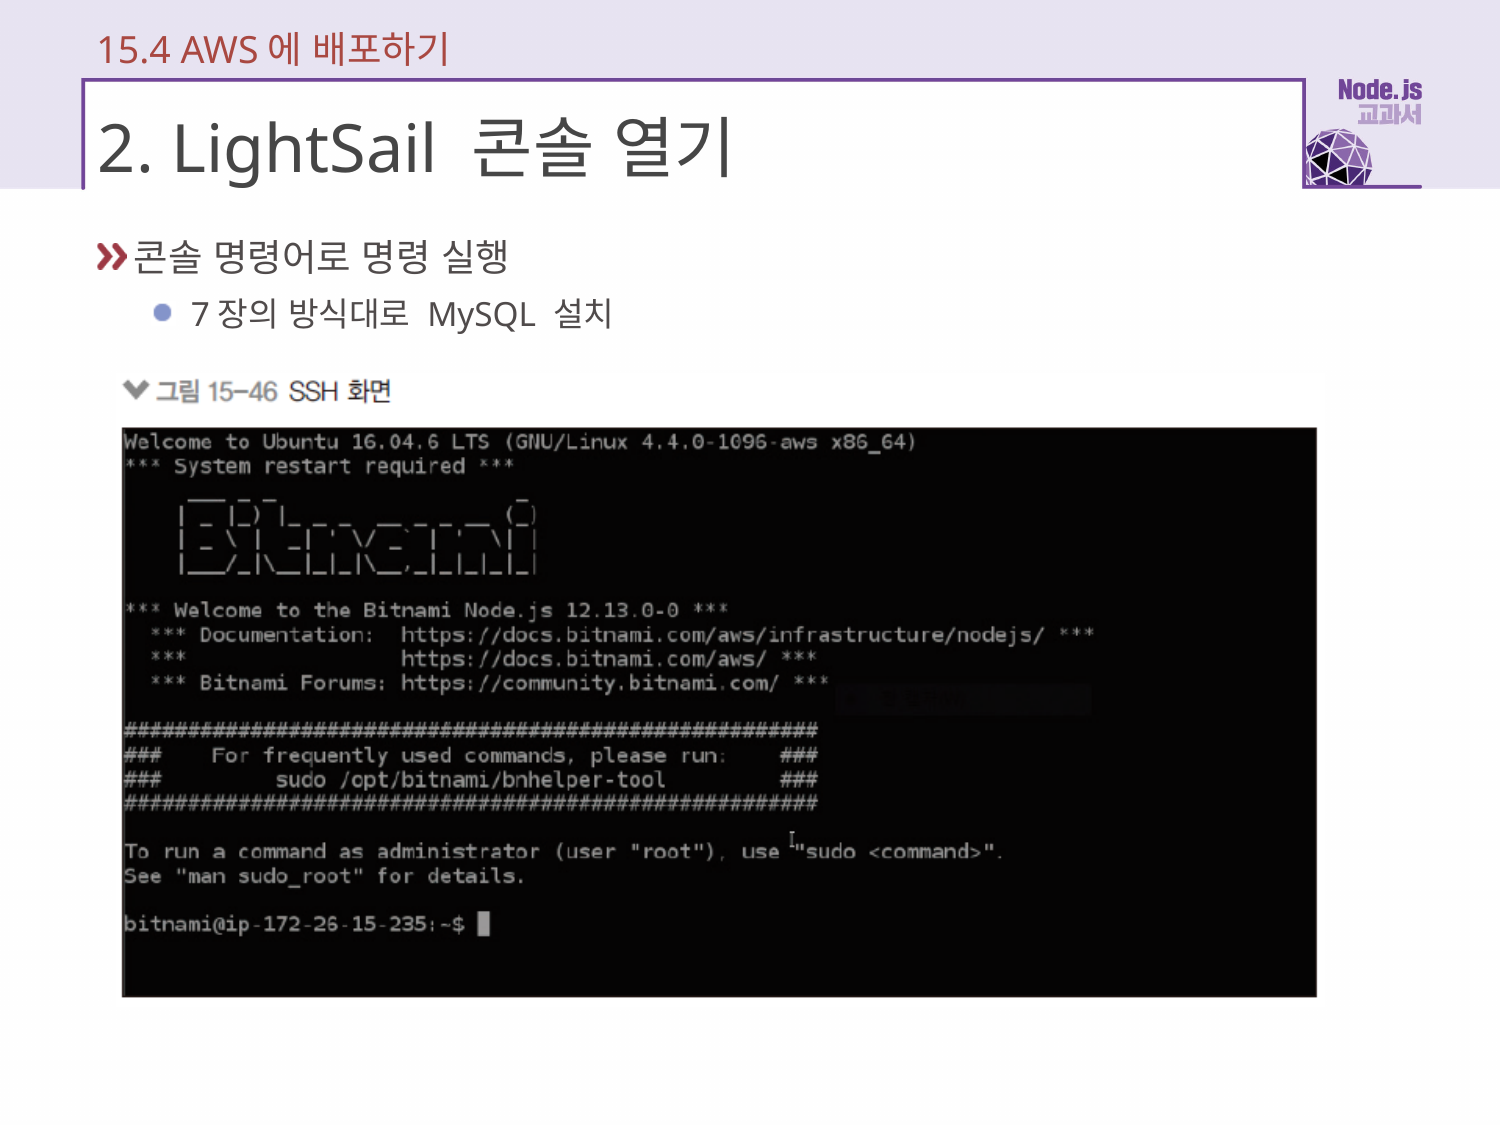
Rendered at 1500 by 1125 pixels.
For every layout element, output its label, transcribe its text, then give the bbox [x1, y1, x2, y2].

title 2. LightSail 콘솔 열기 [82, 61, 1413, 193]
list 콘솔 명령어로 명령 실행 7장의 방식대로 MySQL 설치 [81, 222, 1412, 1037]
text_box 15.4 AWS에 배포하기 [81, 14, 807, 62]
picture [0, 0, 1500, 1125]
